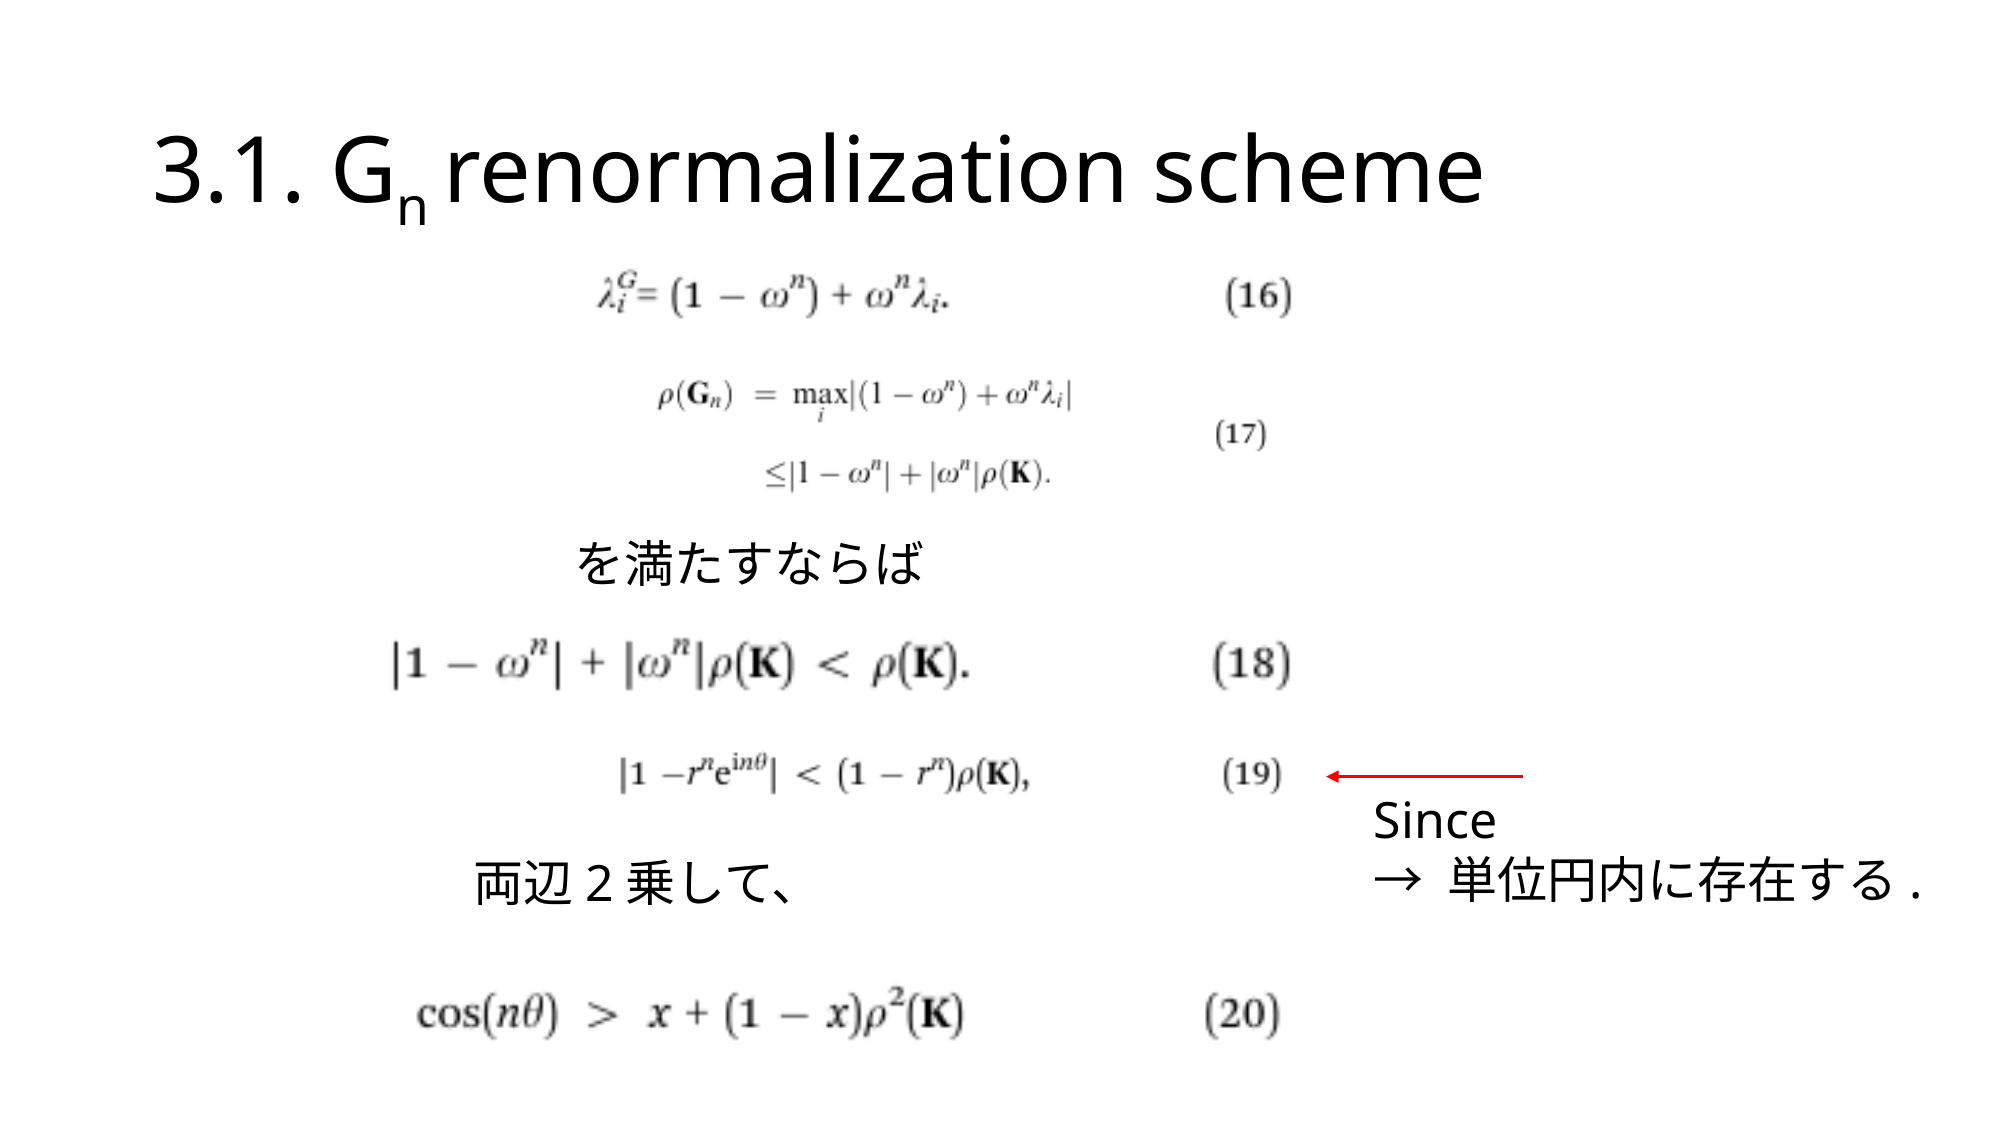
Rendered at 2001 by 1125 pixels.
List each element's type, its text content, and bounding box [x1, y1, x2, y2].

picture [573, 250, 1303, 338]
picture [585, 727, 1290, 814]
picture [400, 966, 1303, 1053]
title 3.1. Gn renormalization scheme [137, 59, 1863, 278]
picture [642, 360, 1277, 508]
picture [367, 617, 1306, 704]
